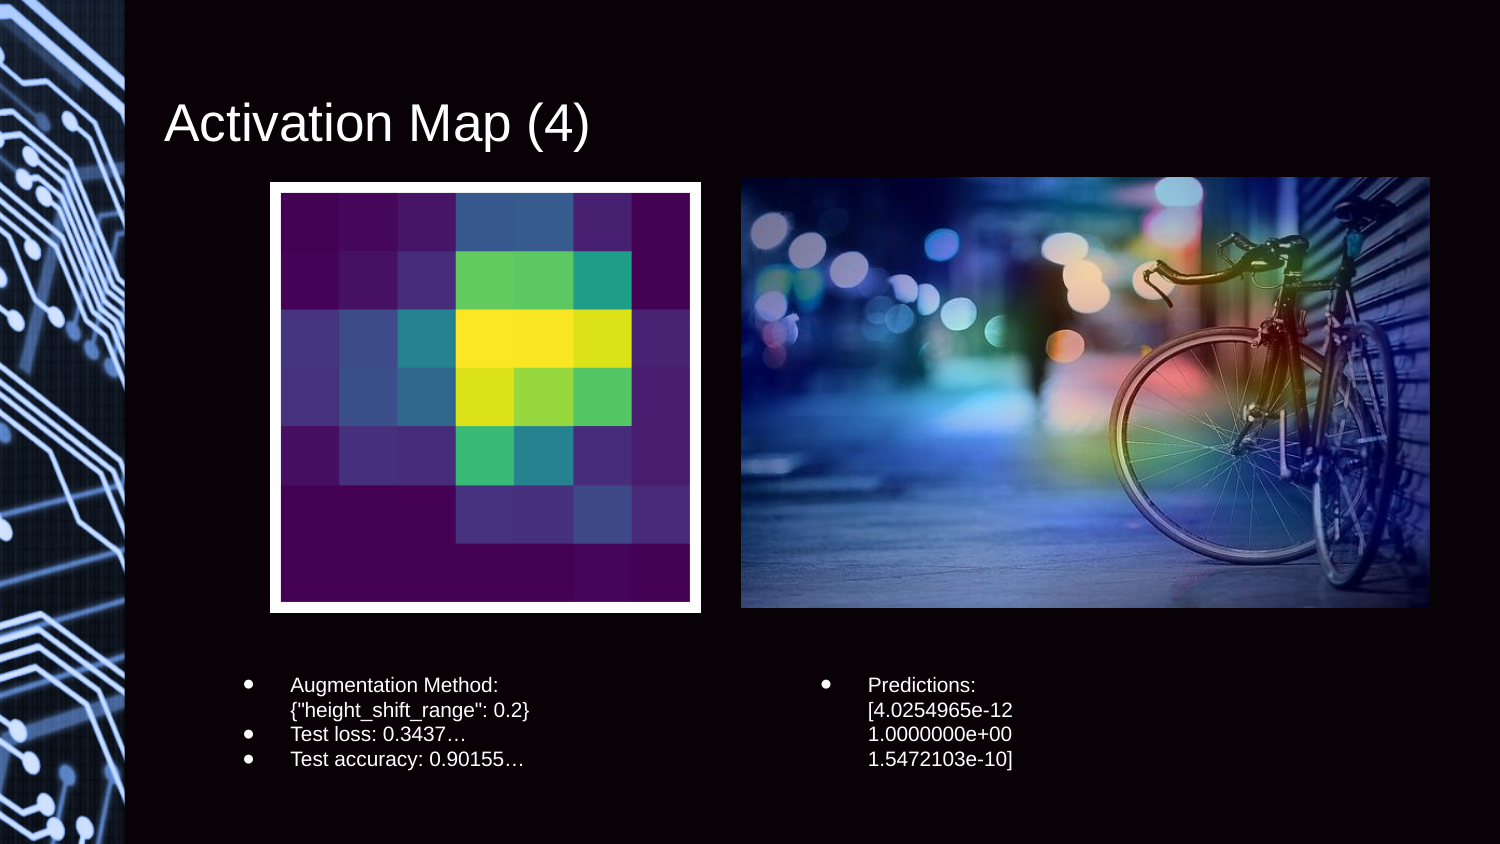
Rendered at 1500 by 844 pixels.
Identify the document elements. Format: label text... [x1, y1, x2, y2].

text_box Augmentation Method: {"height_shift_range": 0.2} Test loss: 0.3437… Test accuracy: 0.90155… [200, 656, 727, 784]
picture [741, 177, 1430, 608]
picture [0, 0, 125, 844]
text_box Predictions: [4.0254965e-12 1.0000000e+00 1.5472103e-10] [777, 656, 1305, 784]
title Activation Map (4) [149, 72, 1449, 167]
picture [269, 182, 701, 613]
